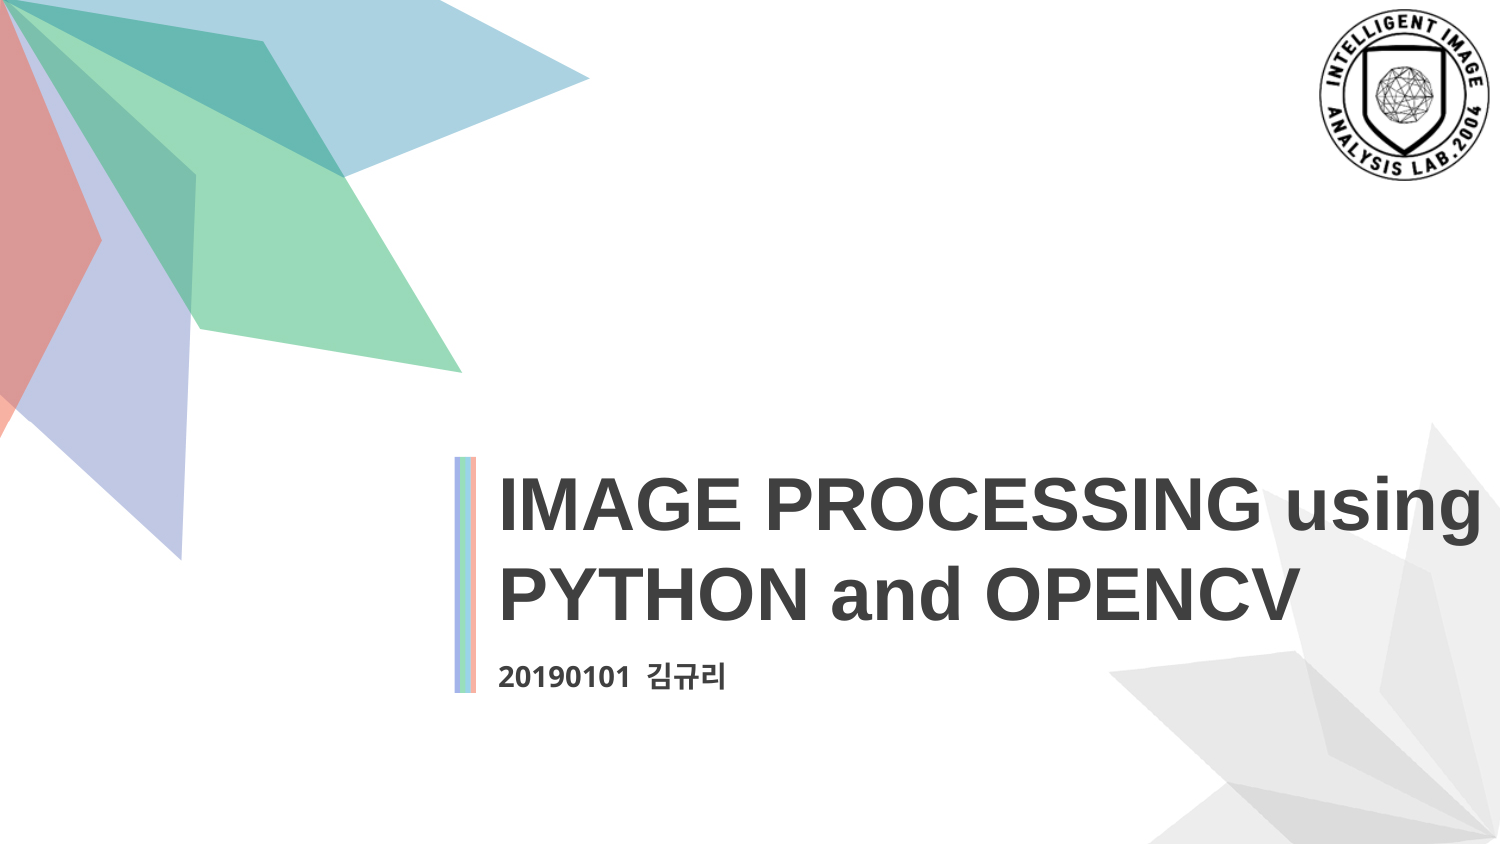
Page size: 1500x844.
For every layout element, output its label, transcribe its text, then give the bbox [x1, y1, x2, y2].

list 20190101 김규리 [483, 634, 1340, 717]
list IMAGE PROCESSING using PYTHON and OPENCV [483, 456, 1500, 634]
picture [0, 0, 1500, 844]
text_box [454, 456, 477, 694]
